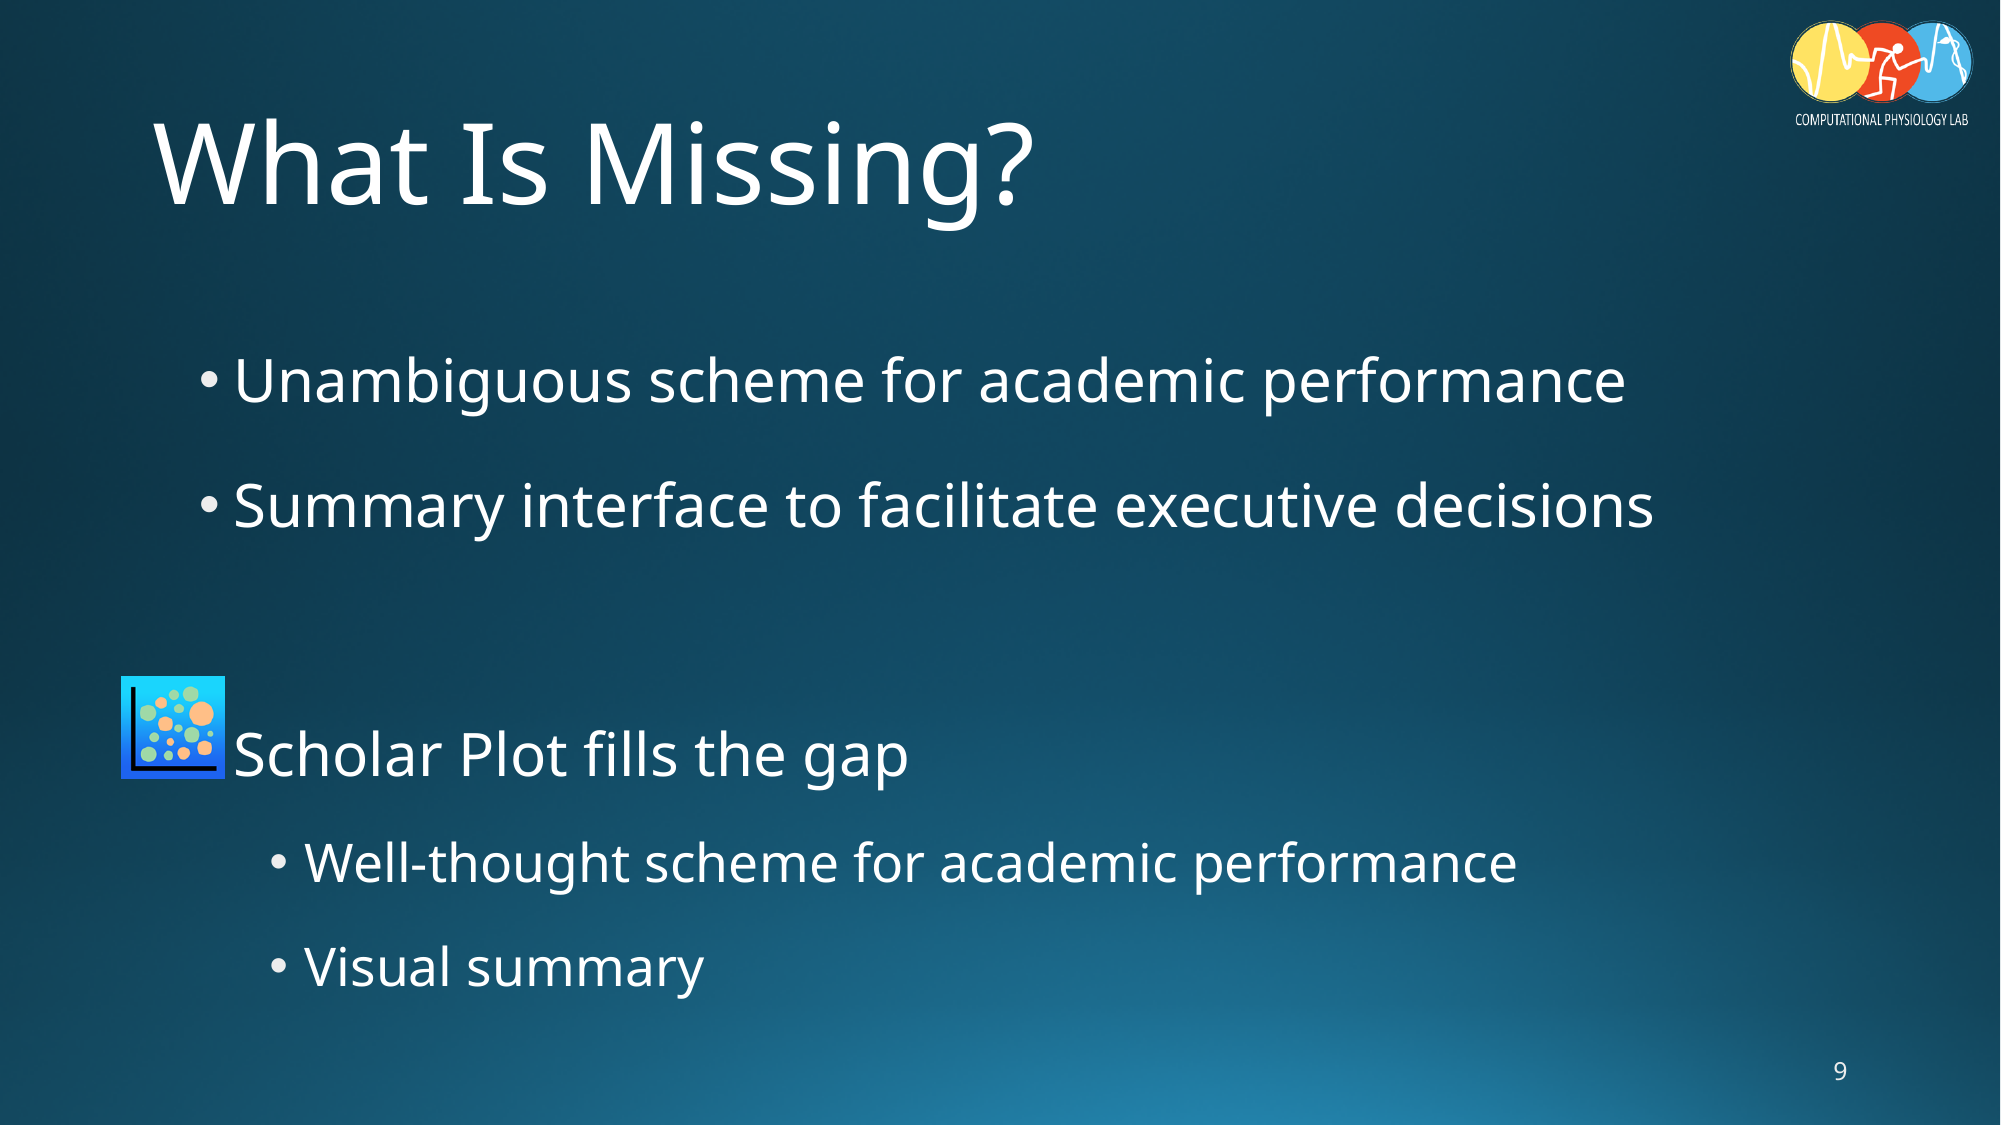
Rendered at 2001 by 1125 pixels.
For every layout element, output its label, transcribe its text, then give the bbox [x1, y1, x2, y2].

title What Is Missing? [137, 59, 1863, 278]
slide_number 9 [1412, 1042, 1863, 1103]
picture [0, 0, 2001, 1125]
list Unambiguous scheme for academic performance Summary interface to facilitate executive decisions Scholar Plot fills the gap Well-thought scheme for academic performance Visual summary [183, 299, 1863, 1014]
